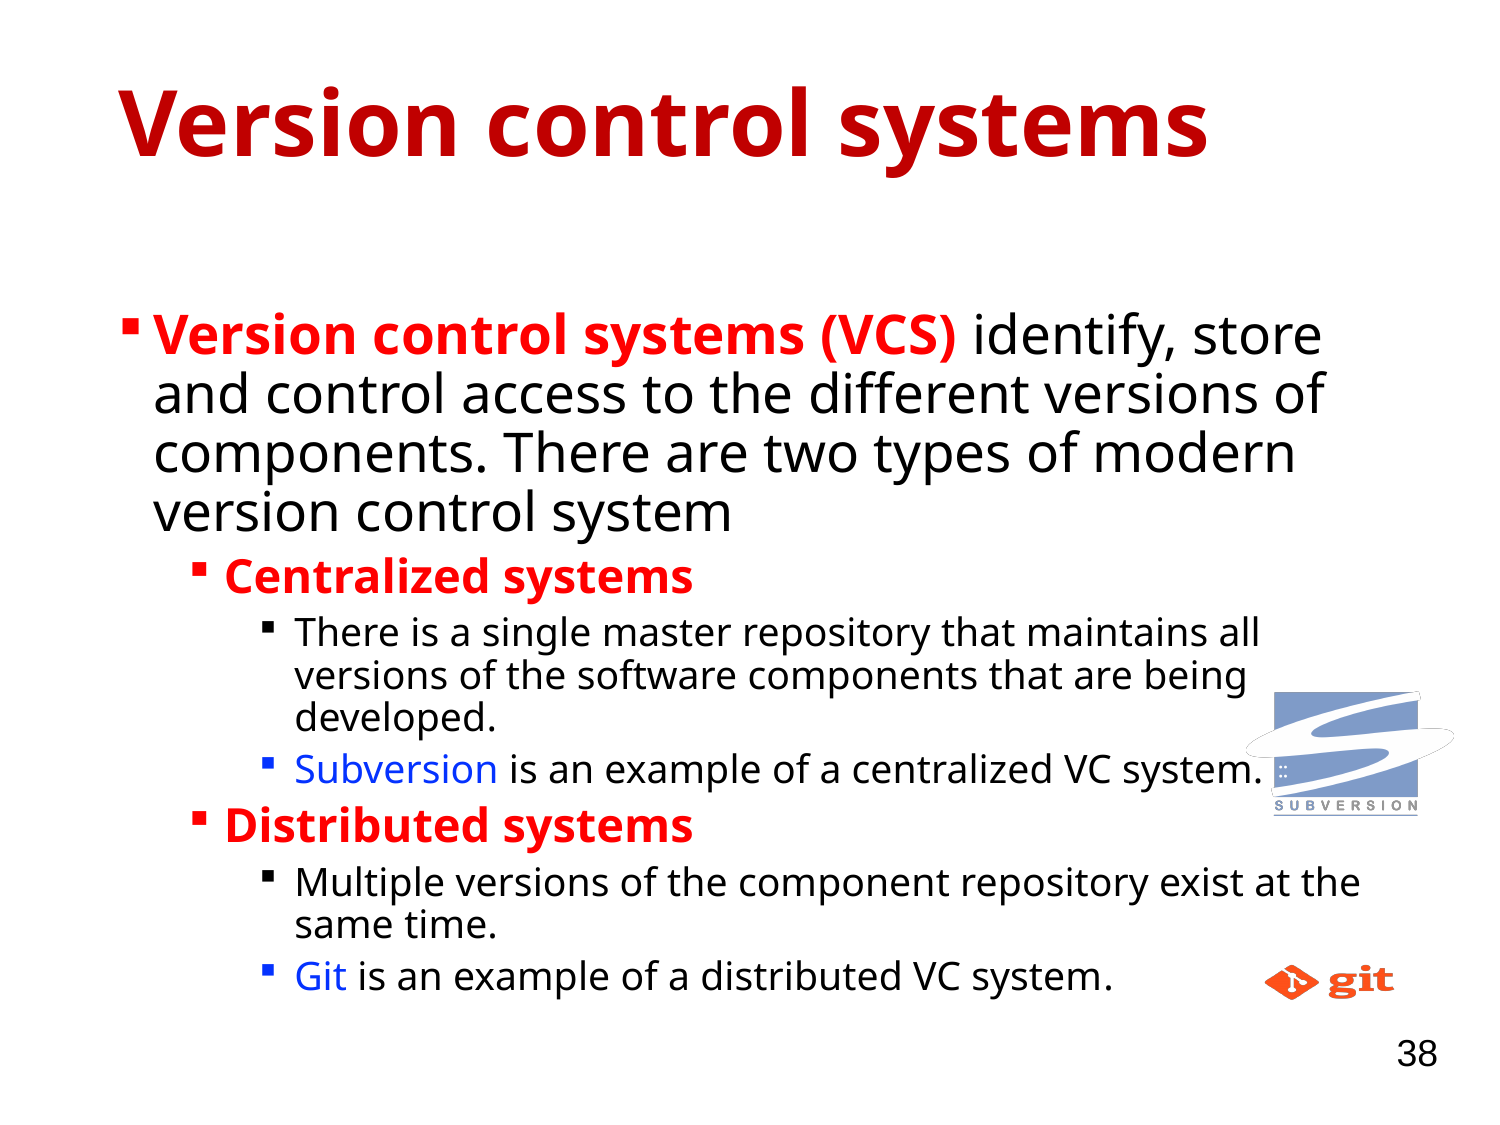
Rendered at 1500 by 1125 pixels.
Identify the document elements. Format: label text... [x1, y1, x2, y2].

list Version control systems (VCS) identify, store and control access to the different versions of components. There are two types of modern version control system Centralized systems There is a single master repository that maintains all versions of the software components that are being developed. Subversion is an example of a centralized VC system. Distributed systems Multiple versions of the component repository exist at the same time. Git is an example of a distributed VC system. [103, 299, 1397, 1014]
picture [1246, 691, 1454, 816]
picture [1204, 919, 1454, 1044]
title Version control systems [0, 0, 1500, 255]
slide_number 38 [1276, 1044, 1454, 1103]
